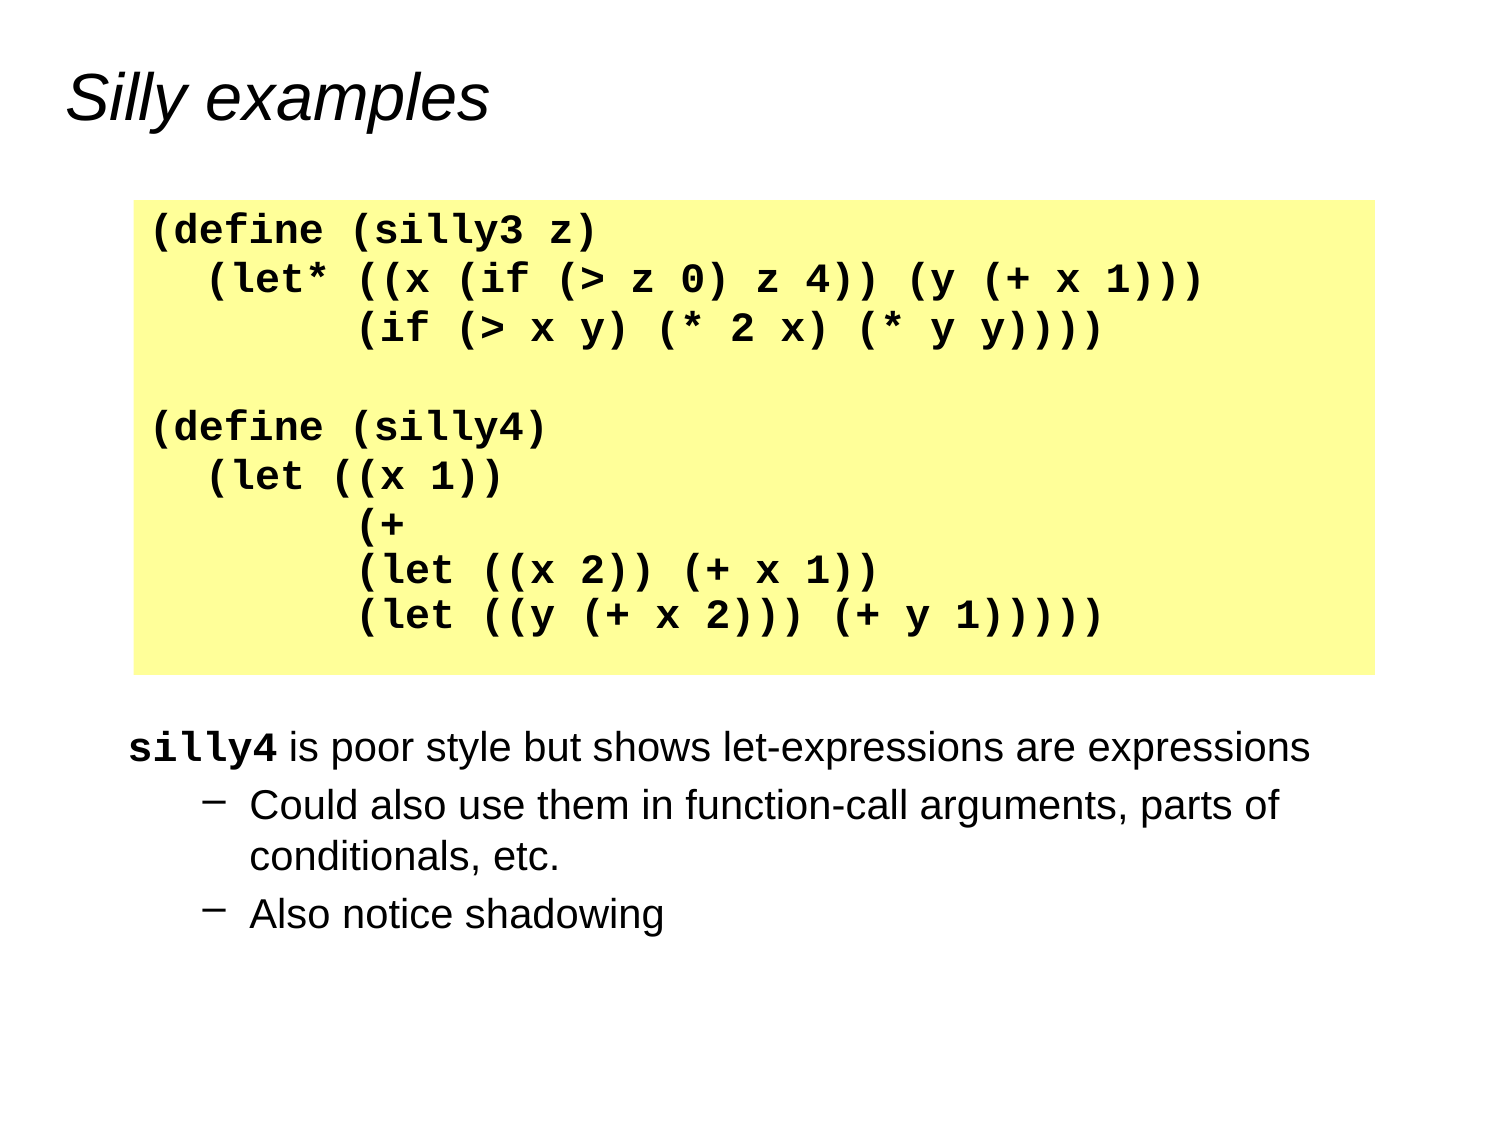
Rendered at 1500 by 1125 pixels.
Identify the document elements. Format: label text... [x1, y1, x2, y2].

text_box (define (silly3 z) (let* ((x (if (> z 0) z 4)) (y (+ x 1))) (if (> x y) (* 2 x) (* y y)))) (define (silly4) (let ((x 1)) (+ (let ((x 2)) (+ x 1)) (let ((y (+ x 2))) (+ y 1))))) [133, 200, 1375, 675]
title Silly examples [49, 49, 1451, 138]
list silly4 is poor style but shows let-expressions are expressions Could also use them in function-call arguments, parts of conditionals, etc. Also notice shadowing [112, 712, 1388, 951]
